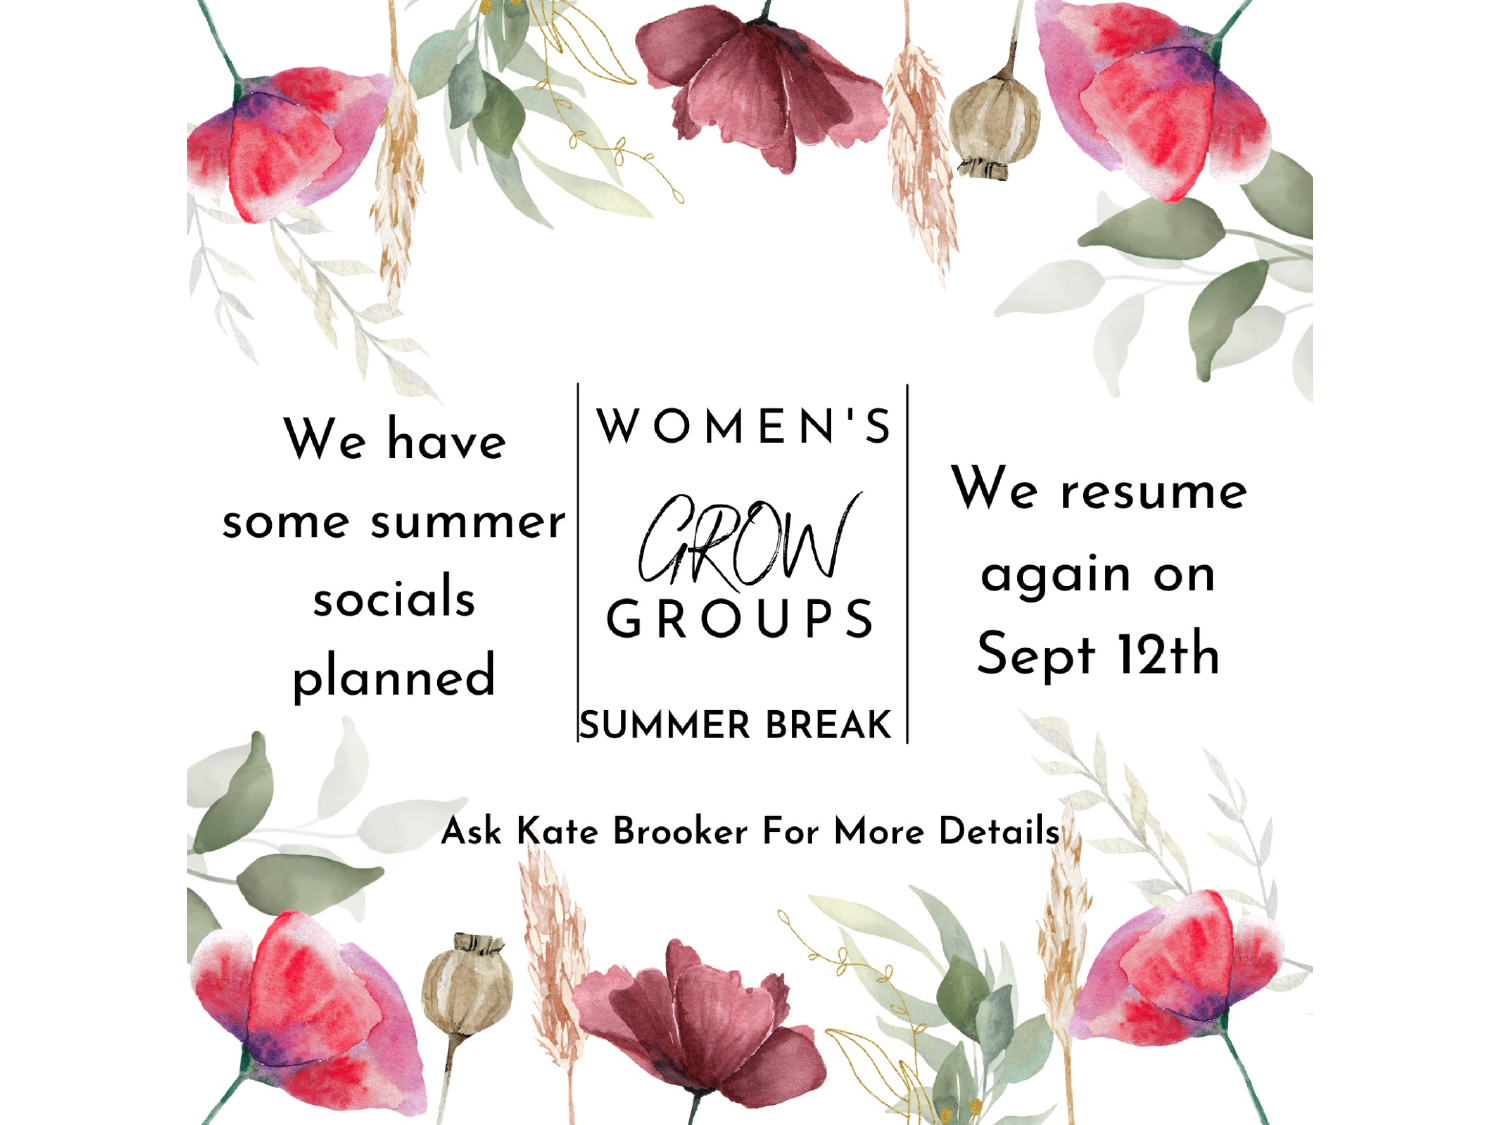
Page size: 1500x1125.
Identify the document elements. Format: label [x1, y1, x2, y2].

picture [187, 0, 1313, 1125]
